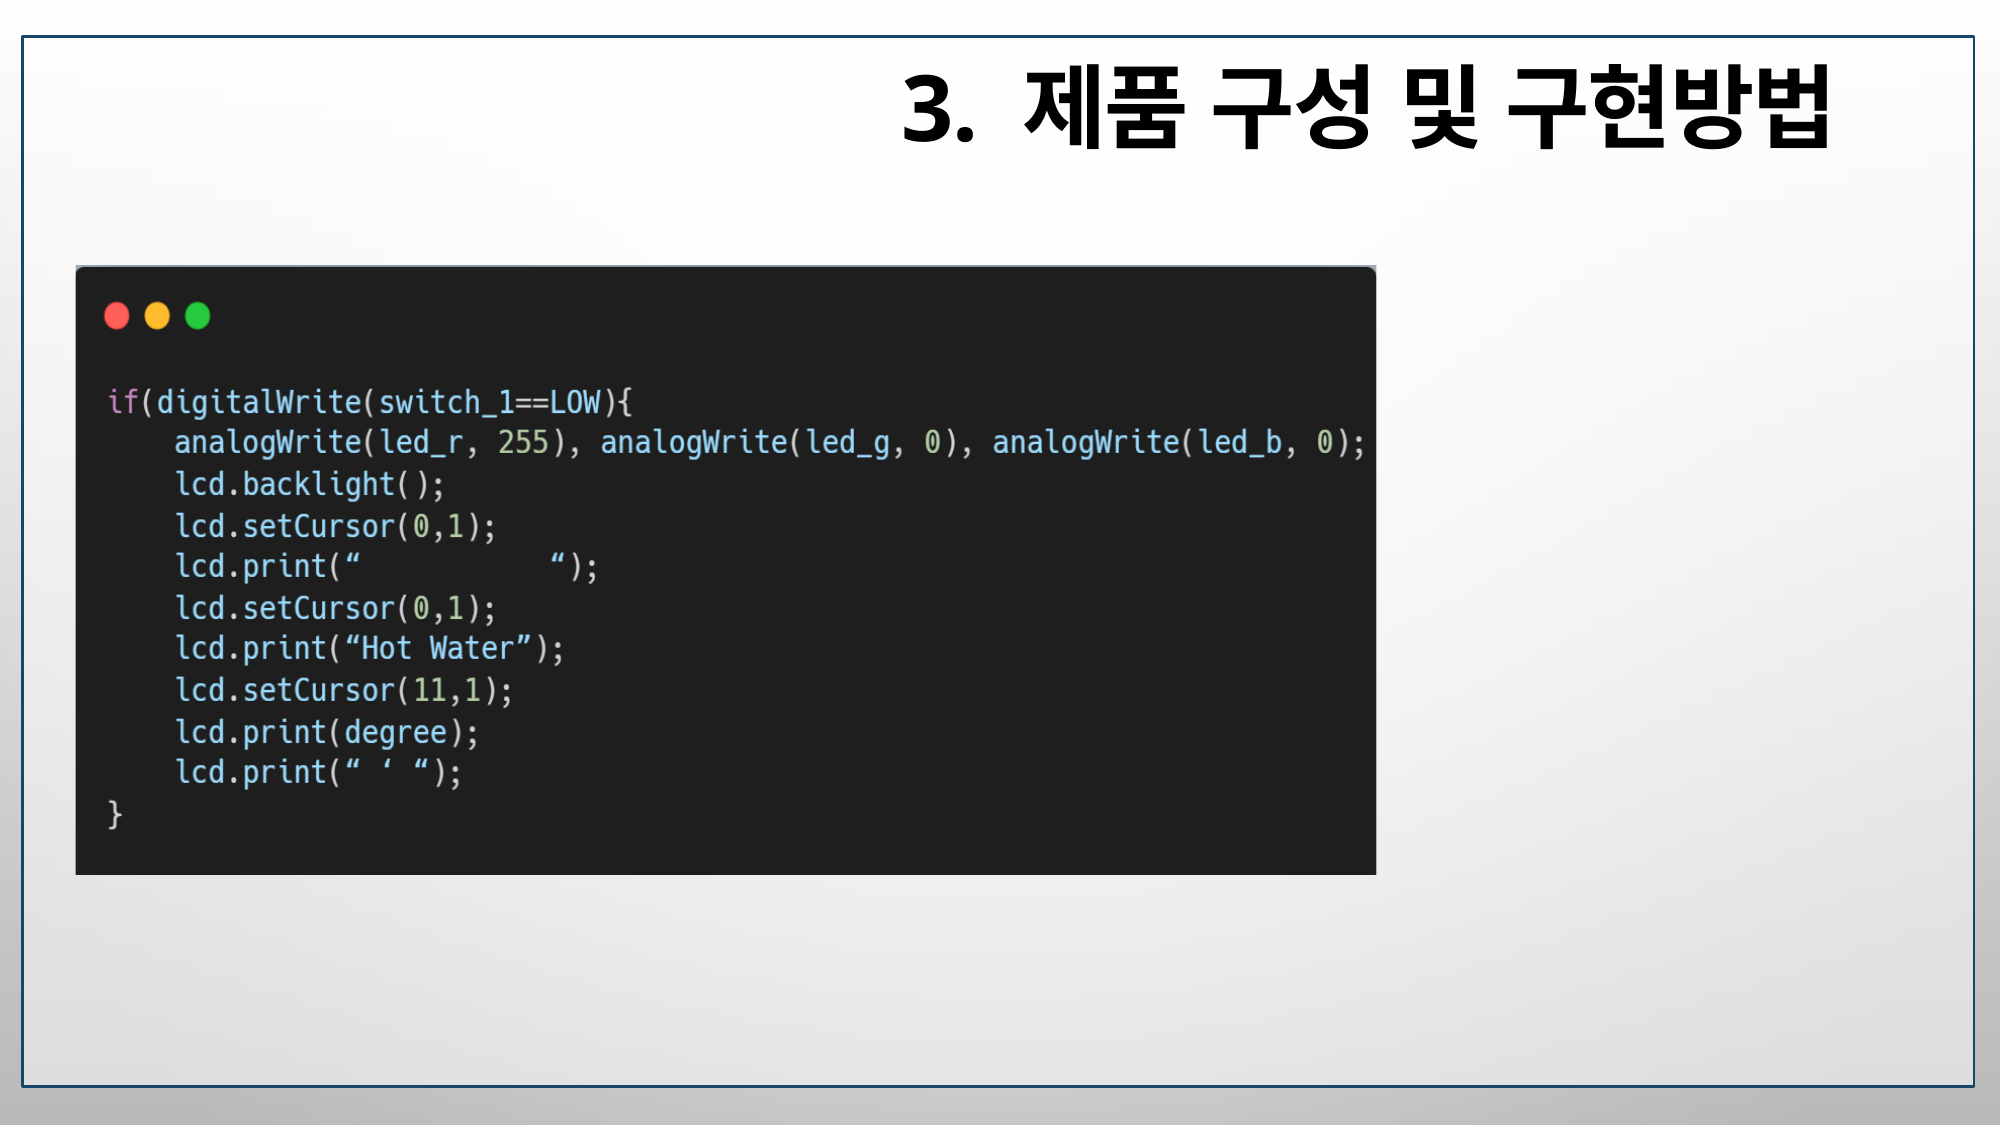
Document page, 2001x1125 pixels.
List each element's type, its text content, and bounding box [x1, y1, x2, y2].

picture [0, 0, 2000, 1125]
picture [75, 265, 1377, 876]
text_box [21, 35, 1975, 1088]
title 3. 제품 구성 및 구현방법 [518, 47, 2000, 266]
